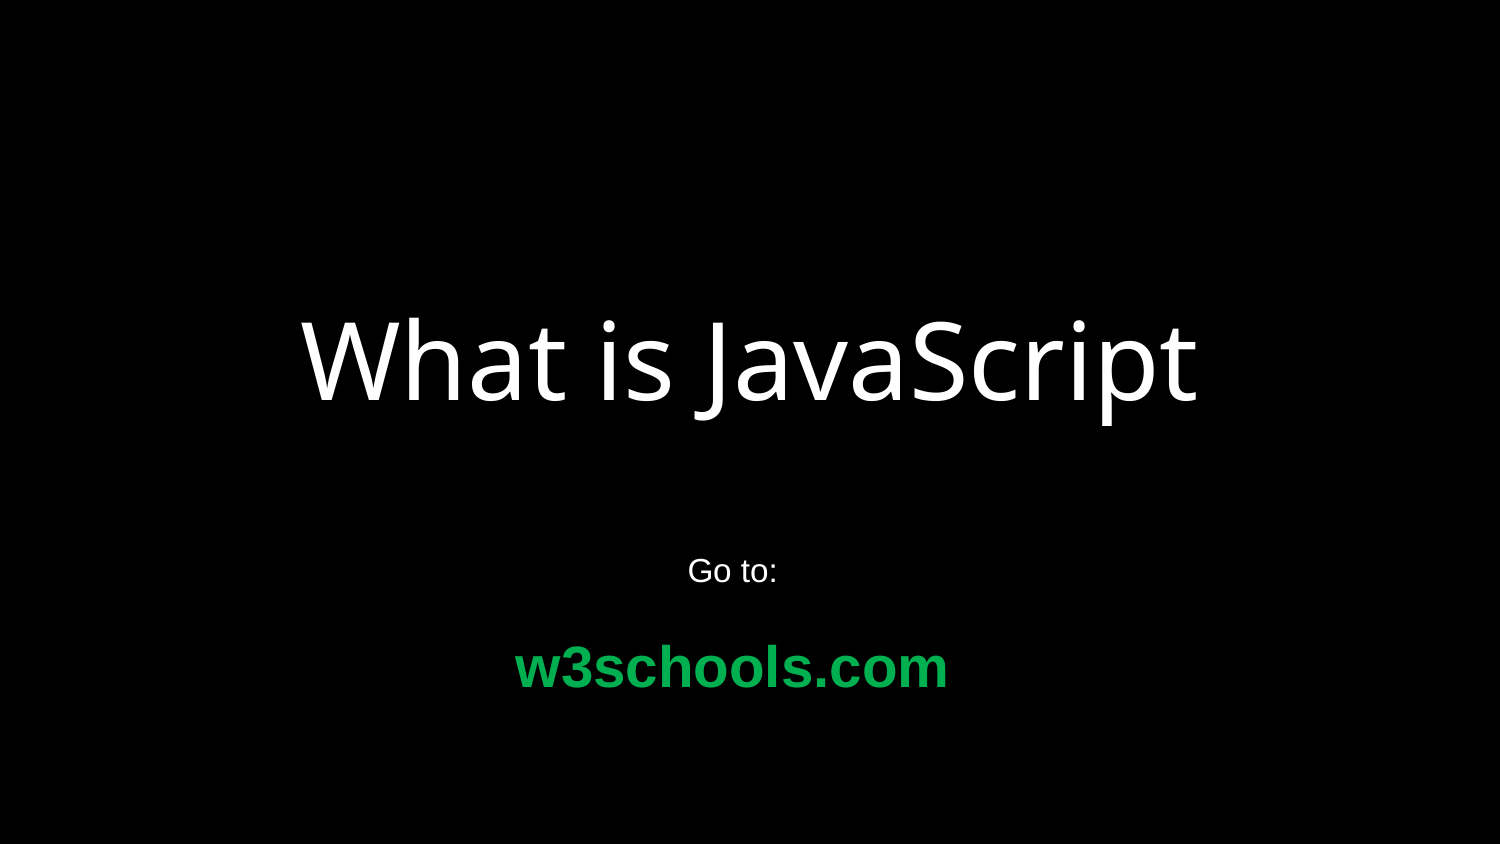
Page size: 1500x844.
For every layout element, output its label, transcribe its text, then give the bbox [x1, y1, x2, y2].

title What is JavaScript [146, 141, 1354, 428]
text_box Go to: w3schools.com [494, 542, 972, 707]
